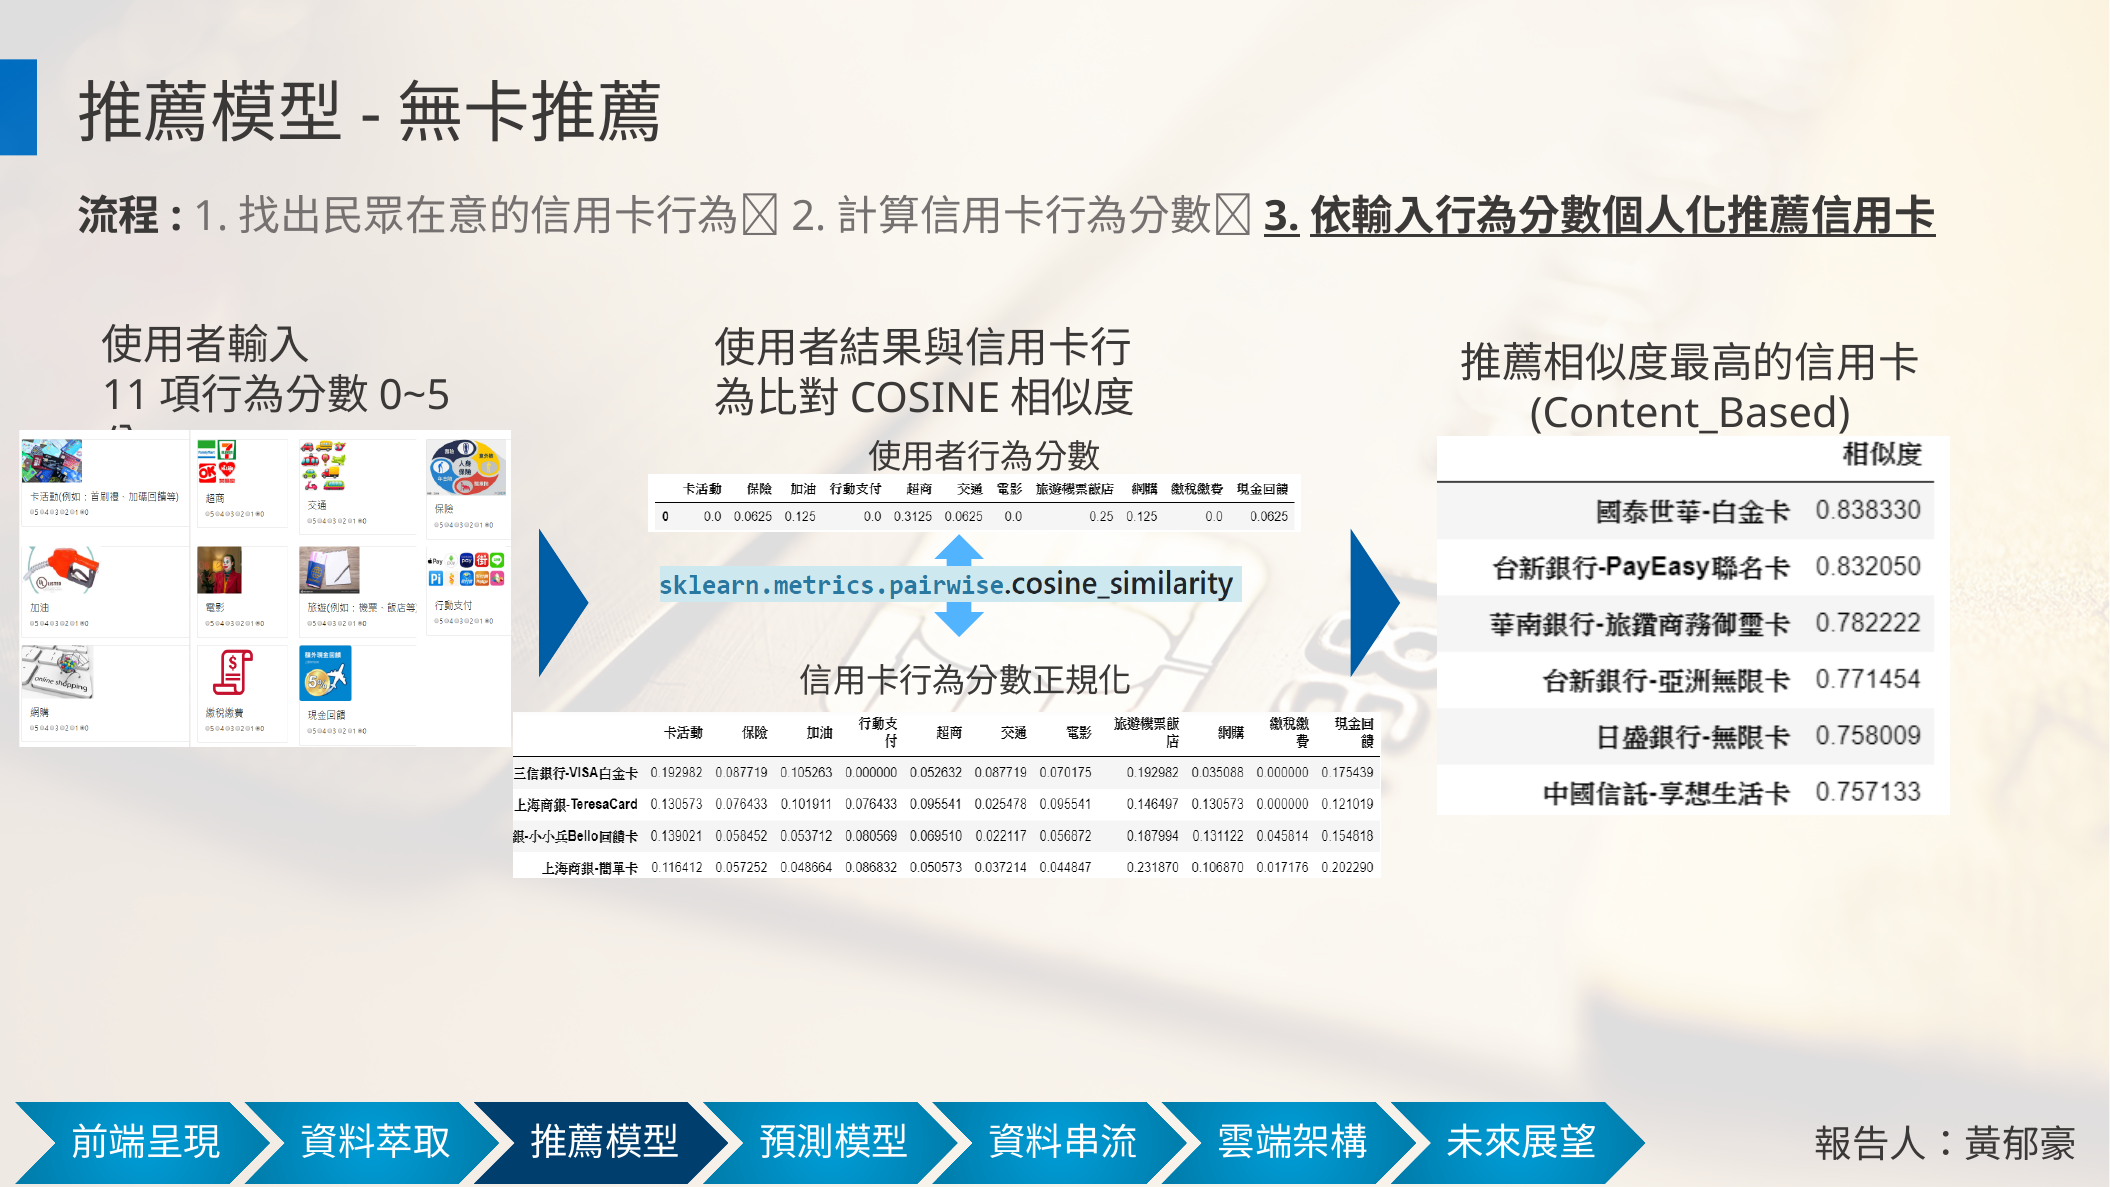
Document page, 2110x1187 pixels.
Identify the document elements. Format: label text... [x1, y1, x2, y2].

picture [647, 474, 1301, 532]
text_box 推薦相似度最高的信用卡 (Content_Based) [1437, 327, 1944, 436]
text_box 推薦模型-無卡推薦 [61, 61, 913, 158]
text_box 信用卡行為分數正規化 [783, 651, 1187, 708]
picture [660, 566, 1242, 602]
text_box 報告人：黃郁豪 [1798, 1112, 2095, 1174]
text_box [539, 528, 589, 678]
picture [1437, 436, 1950, 815]
picture [512, 712, 1399, 878]
text_box 使用者行為分數 [852, 426, 1177, 474]
text_box 使用者結果與信用卡行為比對COSINE相似度 [698, 313, 1167, 429]
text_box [15, 1101, 1646, 1184]
text_box [1350, 528, 1401, 678]
text_box 流程: 1.找出民眾在意的信用卡行為2.計算信用卡行為分數3.依輸入行為分數個人化推薦信用卡 [61, 181, 2000, 247]
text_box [19, 430, 524, 747]
text_box [931, 532, 987, 566]
text_box [931, 602, 987, 639]
text_box 使用者輸入 11項行為分數0~5分 [86, 309, 504, 430]
